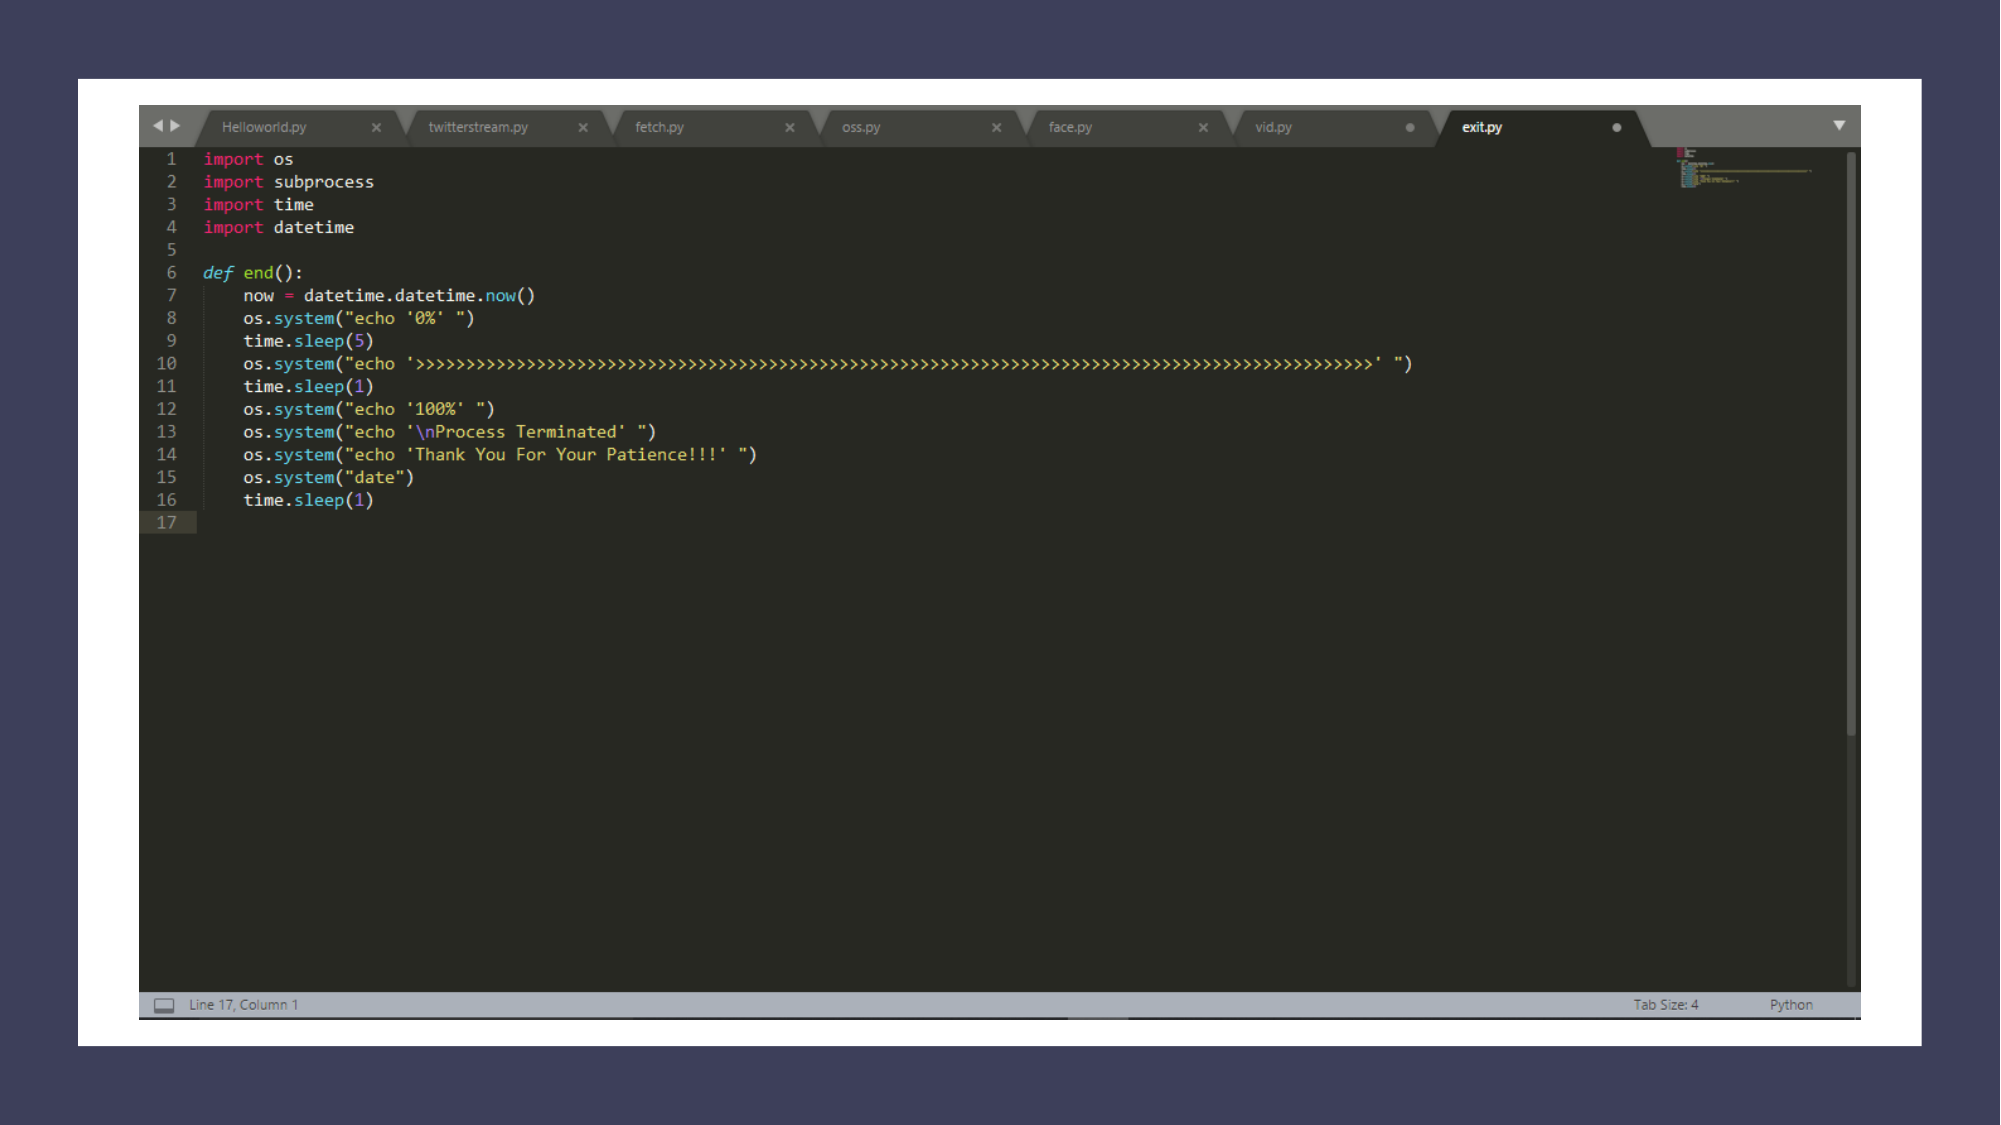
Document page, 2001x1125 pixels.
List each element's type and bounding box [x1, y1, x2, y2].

text_box [77, 78, 1923, 1047]
text_box [0, 0, 2000, 1125]
picture [139, 105, 1861, 1020]
